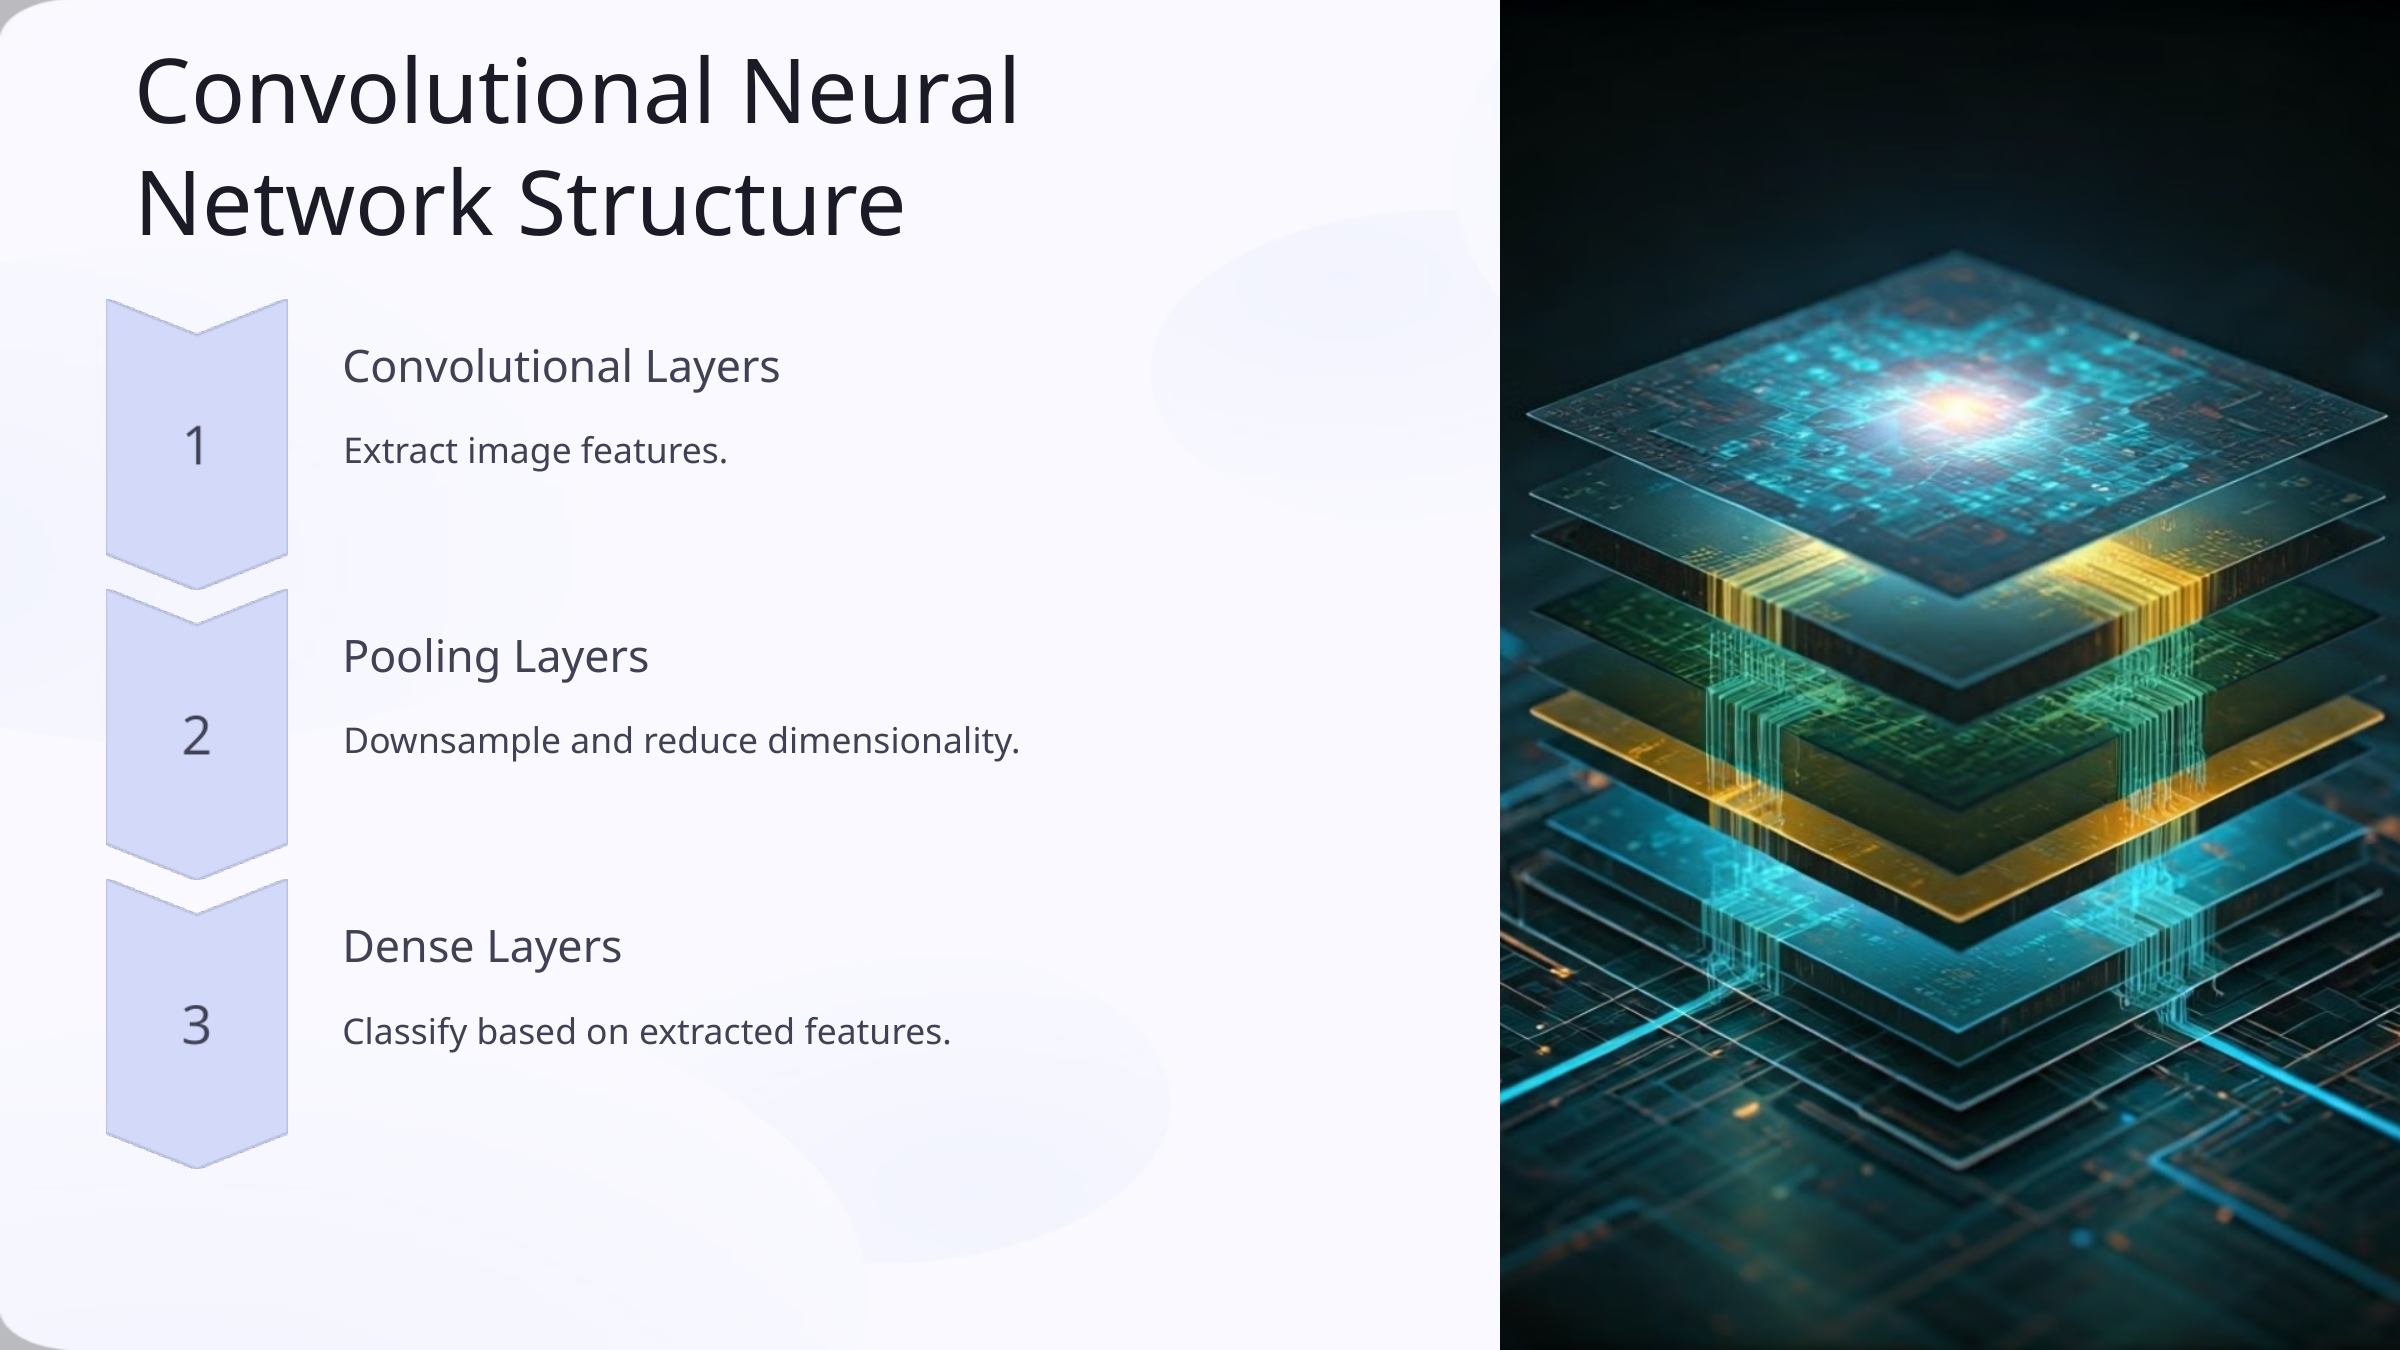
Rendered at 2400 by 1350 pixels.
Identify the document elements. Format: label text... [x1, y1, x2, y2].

text_box Convolutional Neural Network Structure [134, 28, 1382, 256]
picture [106, 299, 288, 1170]
text_box Dense Layers [342, 915, 796, 972]
text_box Extract image features. [343, 413, 1355, 472]
text_box Convolutional Layers [342, 335, 799, 393]
text_box Classify based on extracted features. [342, 993, 1354, 1052]
text_box Pooling Layers [342, 625, 796, 683]
text_box Downsample and reduce dimensionality. [343, 703, 1355, 762]
picture [1499, 0, 2400, 1350]
